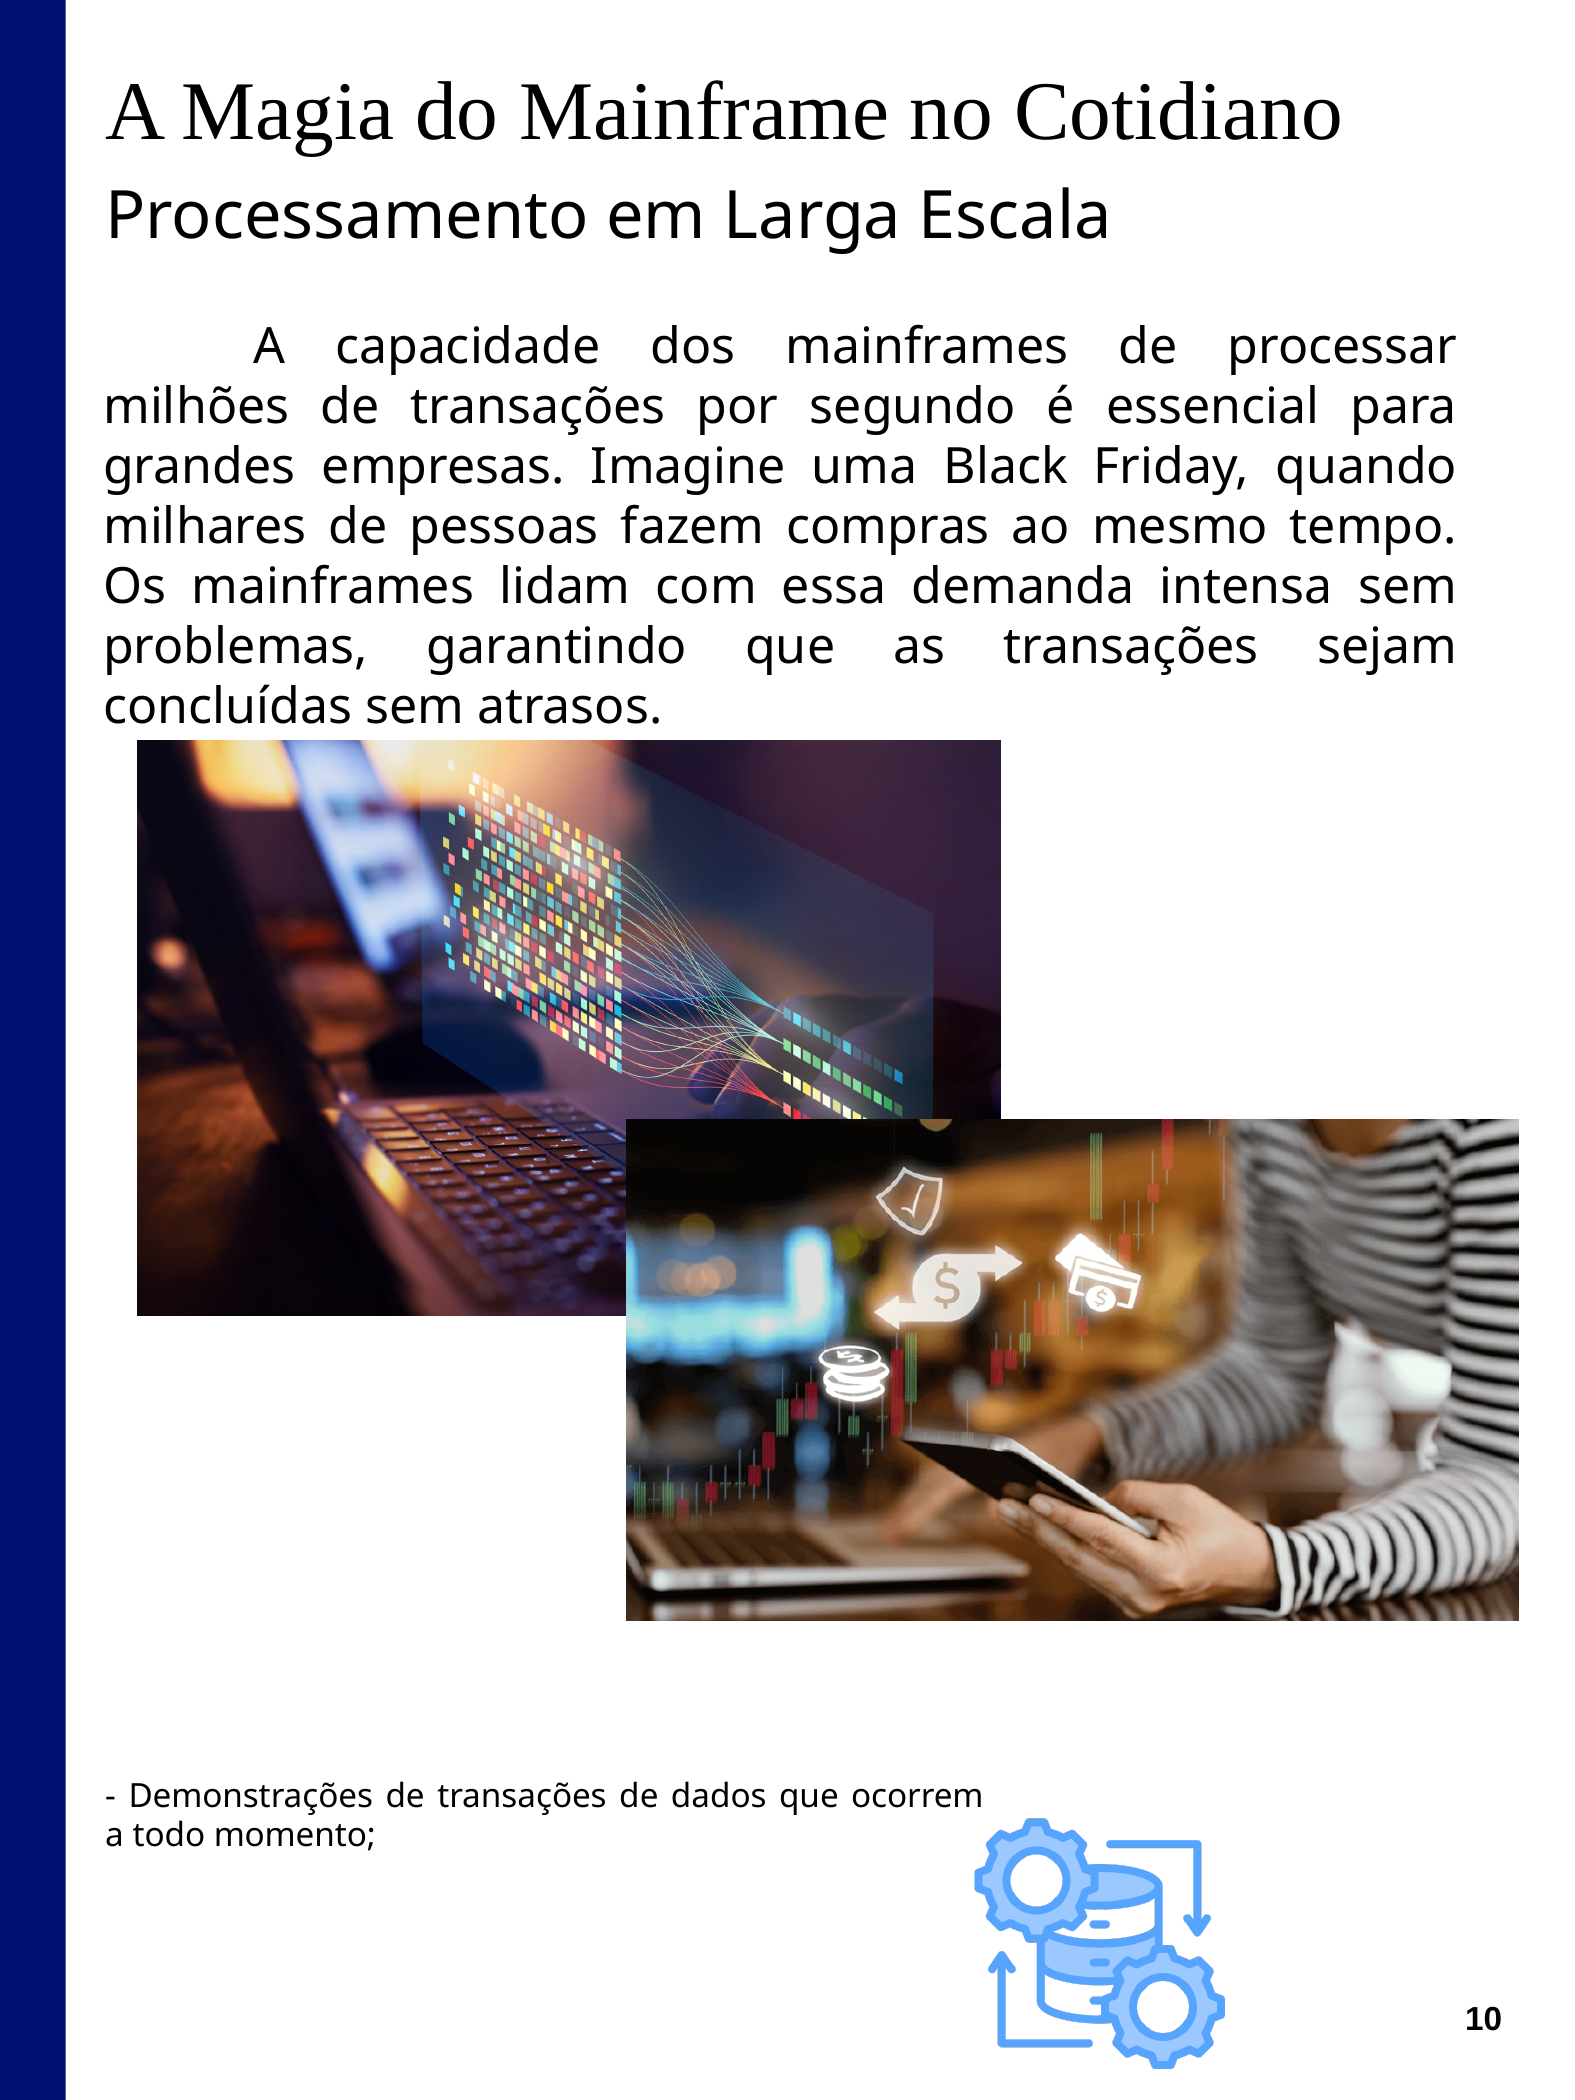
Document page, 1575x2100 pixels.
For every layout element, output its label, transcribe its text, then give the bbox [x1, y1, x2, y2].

text_box A capacidade dos mainframes de processar milhões de transações por segundo é essencial para grandes empresas. Imagine uma Black Friday, quando milhares de pessoas fazem compras ao mesmo tempo. Os mainframes lidam com essa demanda intensa sem problemas, garantindo que as transações sejam concluídas sem atrasos. [88, 305, 1473, 741]
picture [137, 740, 1519, 1622]
text_box - Demonstrações de transações de dados que ocorrem a todo momento; [90, 1766, 1001, 1861]
text_box Processamento em Larga Escala [90, 164, 1331, 260]
text_box A Magia do Mainframe no Cotidiano [90, 48, 1575, 164]
picture [970, 1813, 1230, 2074]
text_box [0, 0, 67, 2100]
slide_number 10 [1230, 1961, 1518, 2073]
